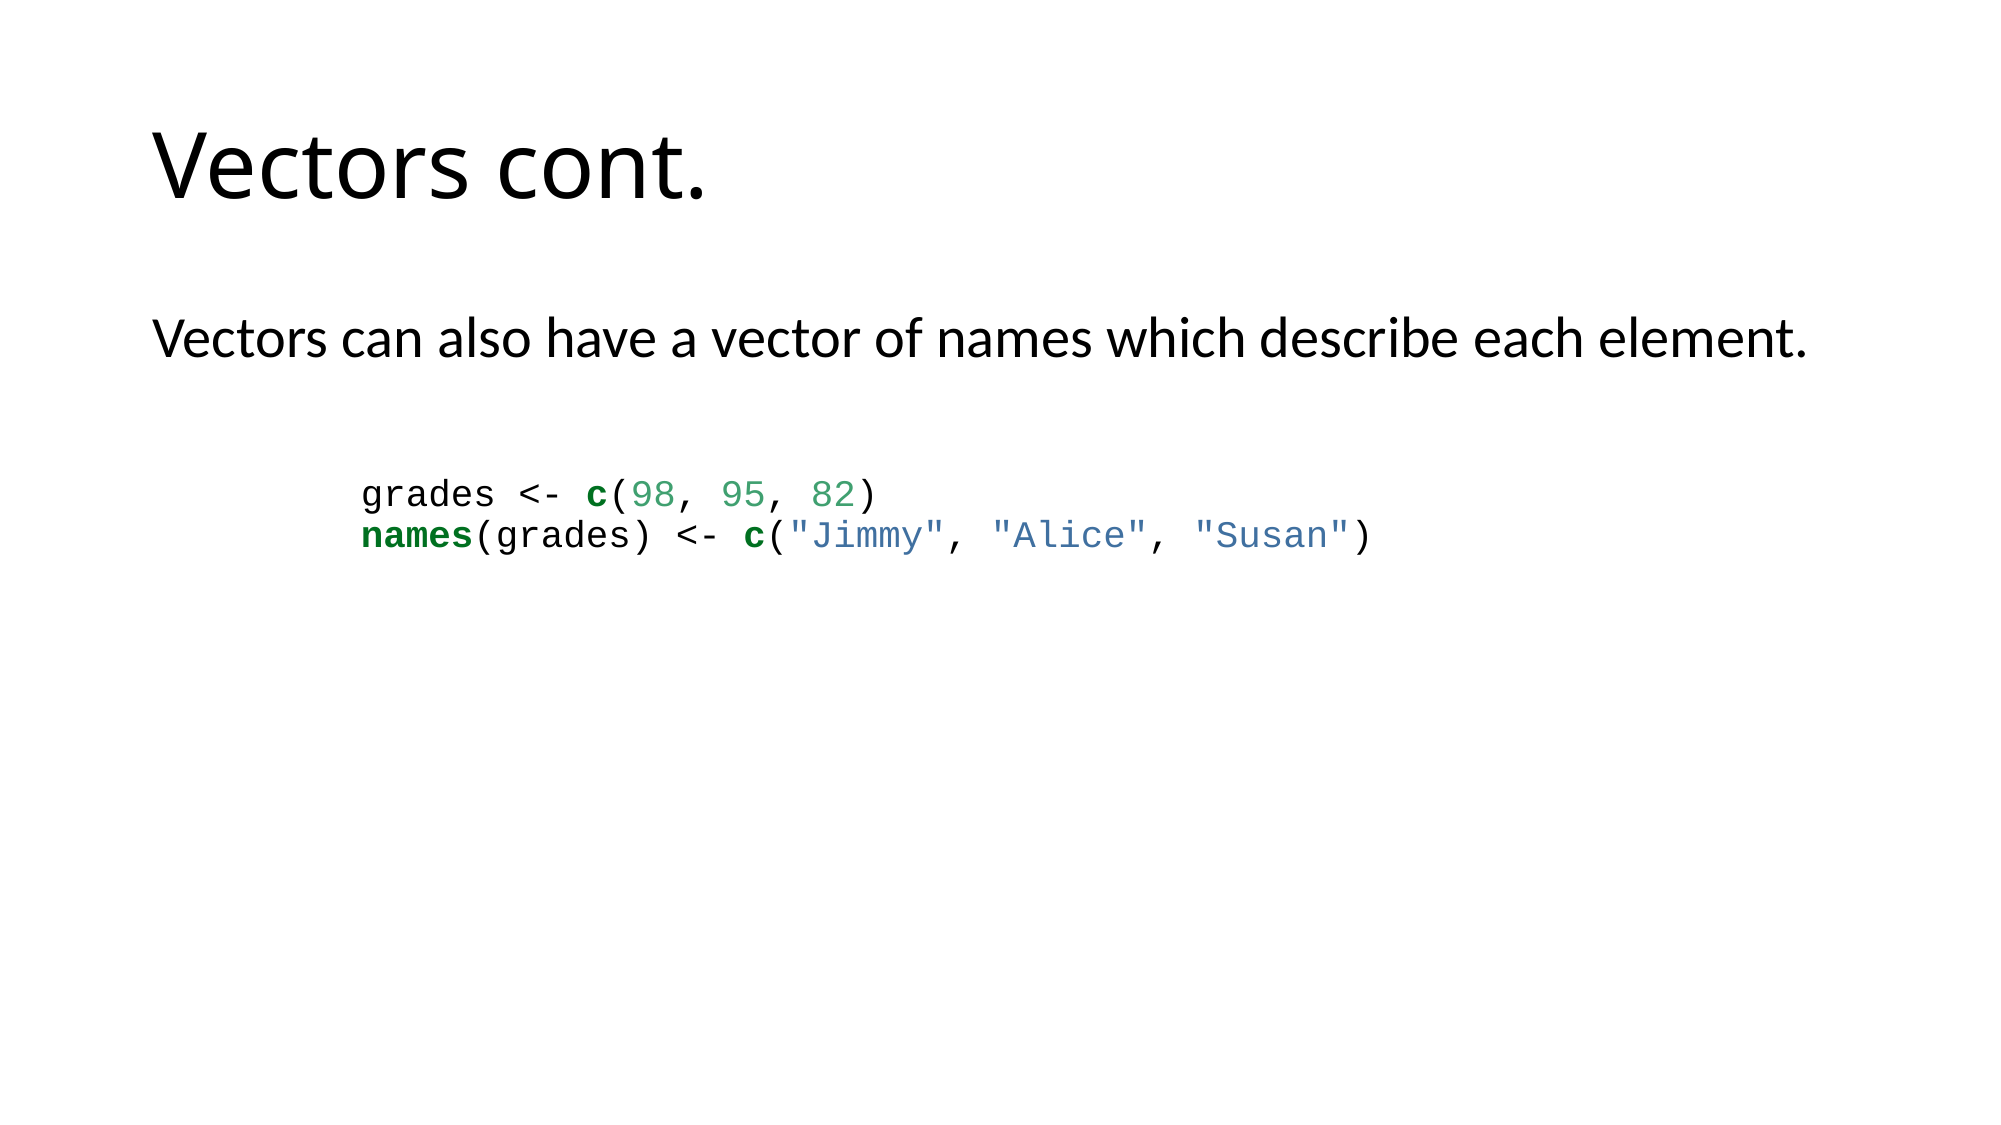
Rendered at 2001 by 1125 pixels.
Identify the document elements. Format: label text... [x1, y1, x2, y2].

list Vectors can also have a vector of names which describe each element. grades <- c(98, 95, 82) names(grades) <- c("Jimmy", "Alice", "Susan") [137, 299, 1863, 1014]
title Vectors cont. [137, 59, 1863, 278]
